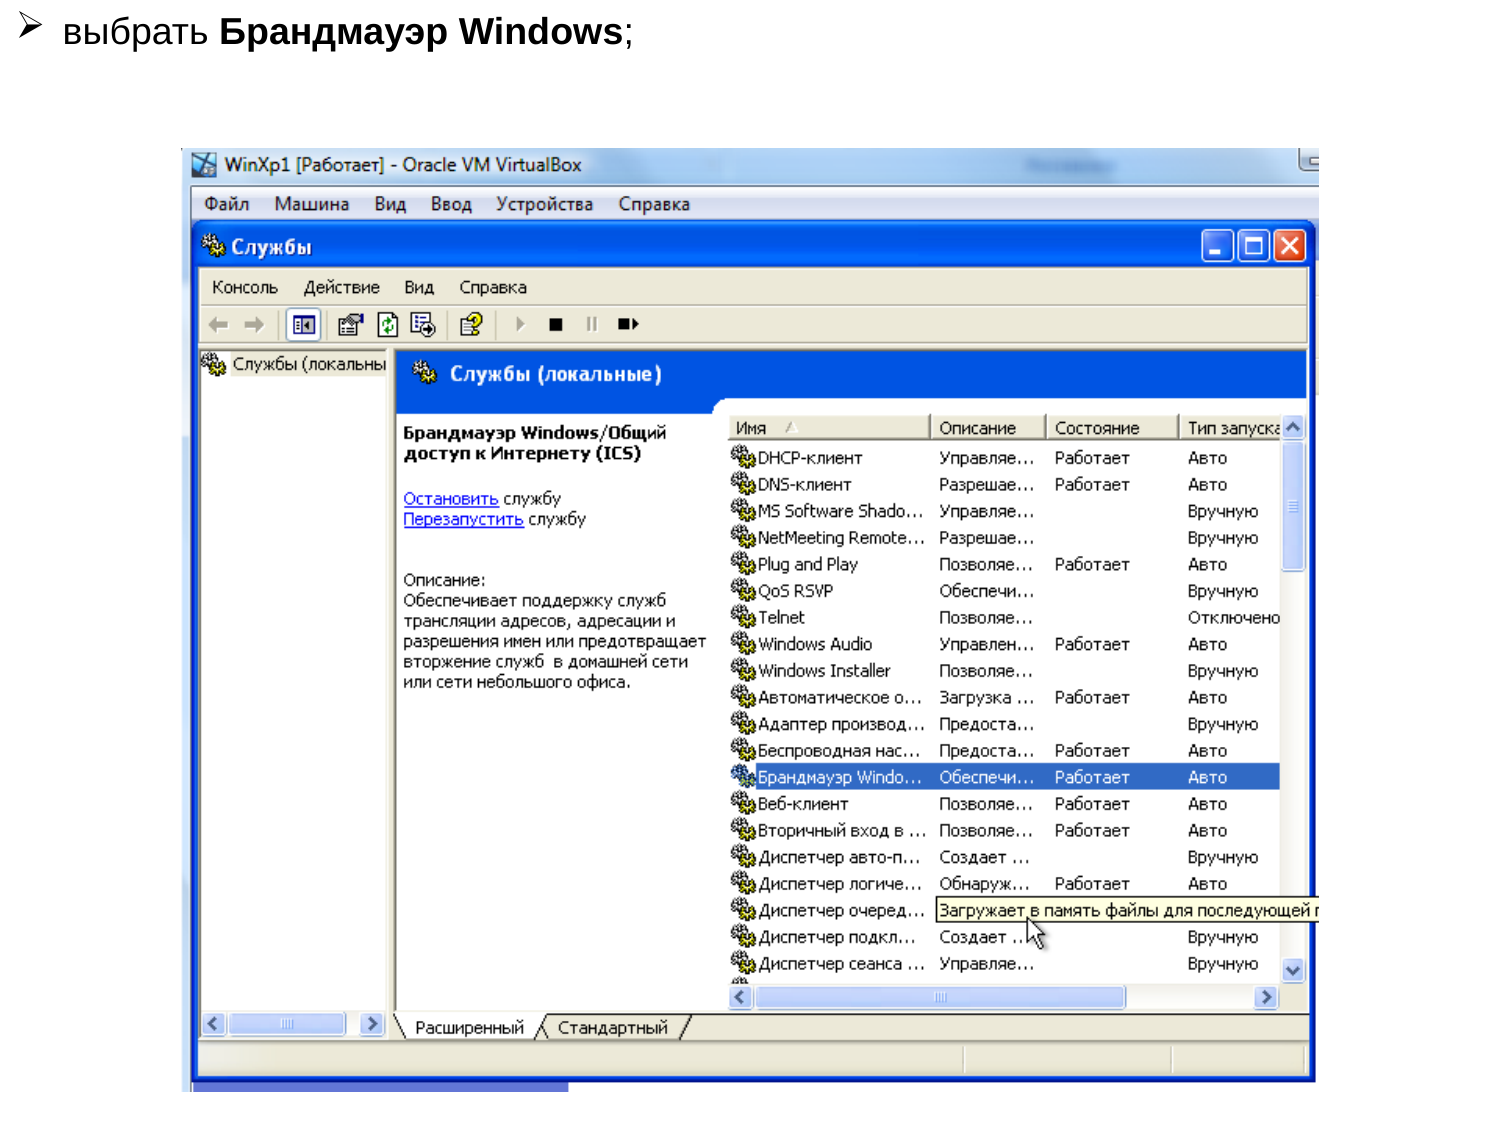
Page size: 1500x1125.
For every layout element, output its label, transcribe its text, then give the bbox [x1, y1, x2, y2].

picture [180, 148, 1319, 1092]
text_box выбрать Брандмауэр Windows; [1, 0, 1500, 60]
